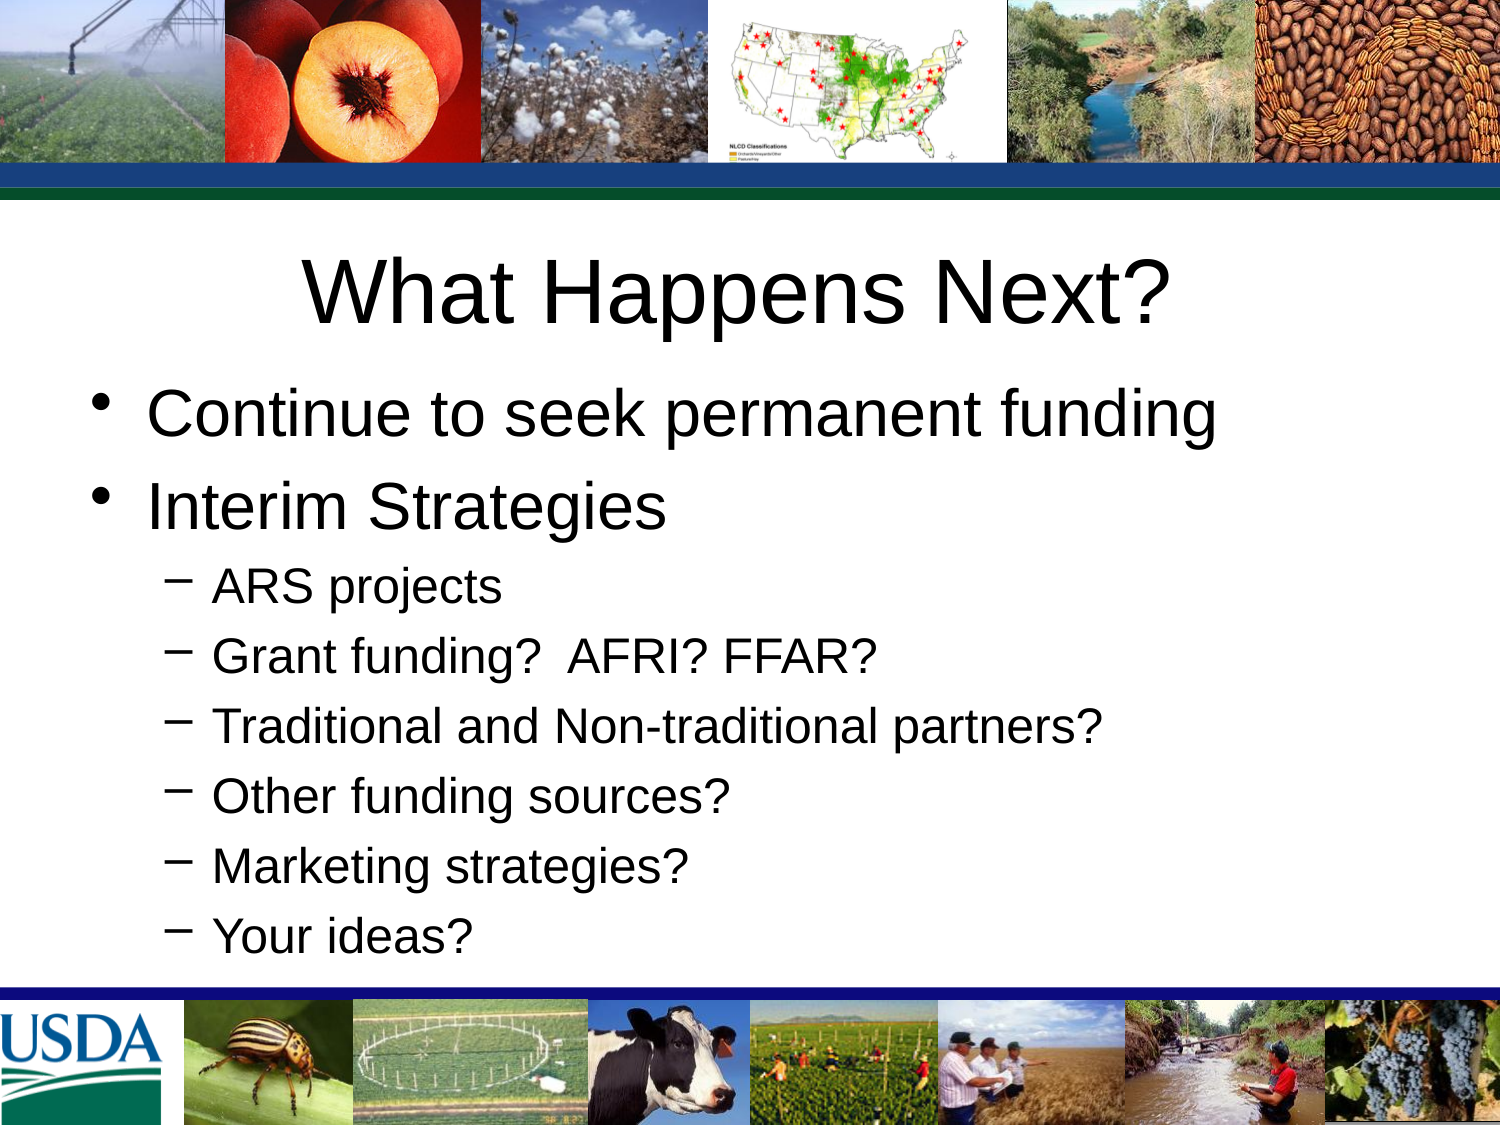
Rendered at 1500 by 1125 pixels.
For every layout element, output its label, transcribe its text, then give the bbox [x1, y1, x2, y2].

picture [725, 0, 975, 162]
title What Happens Next? [62, 224, 1413, 413]
picture [0, 1013, 163, 1125]
list Continue to seek permanent funding Interim Strategies ARS projects Grant funding? AFRI? FFAR? Traditional and Non-traditional partners? Other funding sources? Marketing strategies? Your ideas? [75, 362, 1400, 818]
picture [184, 999, 1500, 1125]
picture [1007, 0, 1500, 162]
picture [0, 0, 708, 162]
